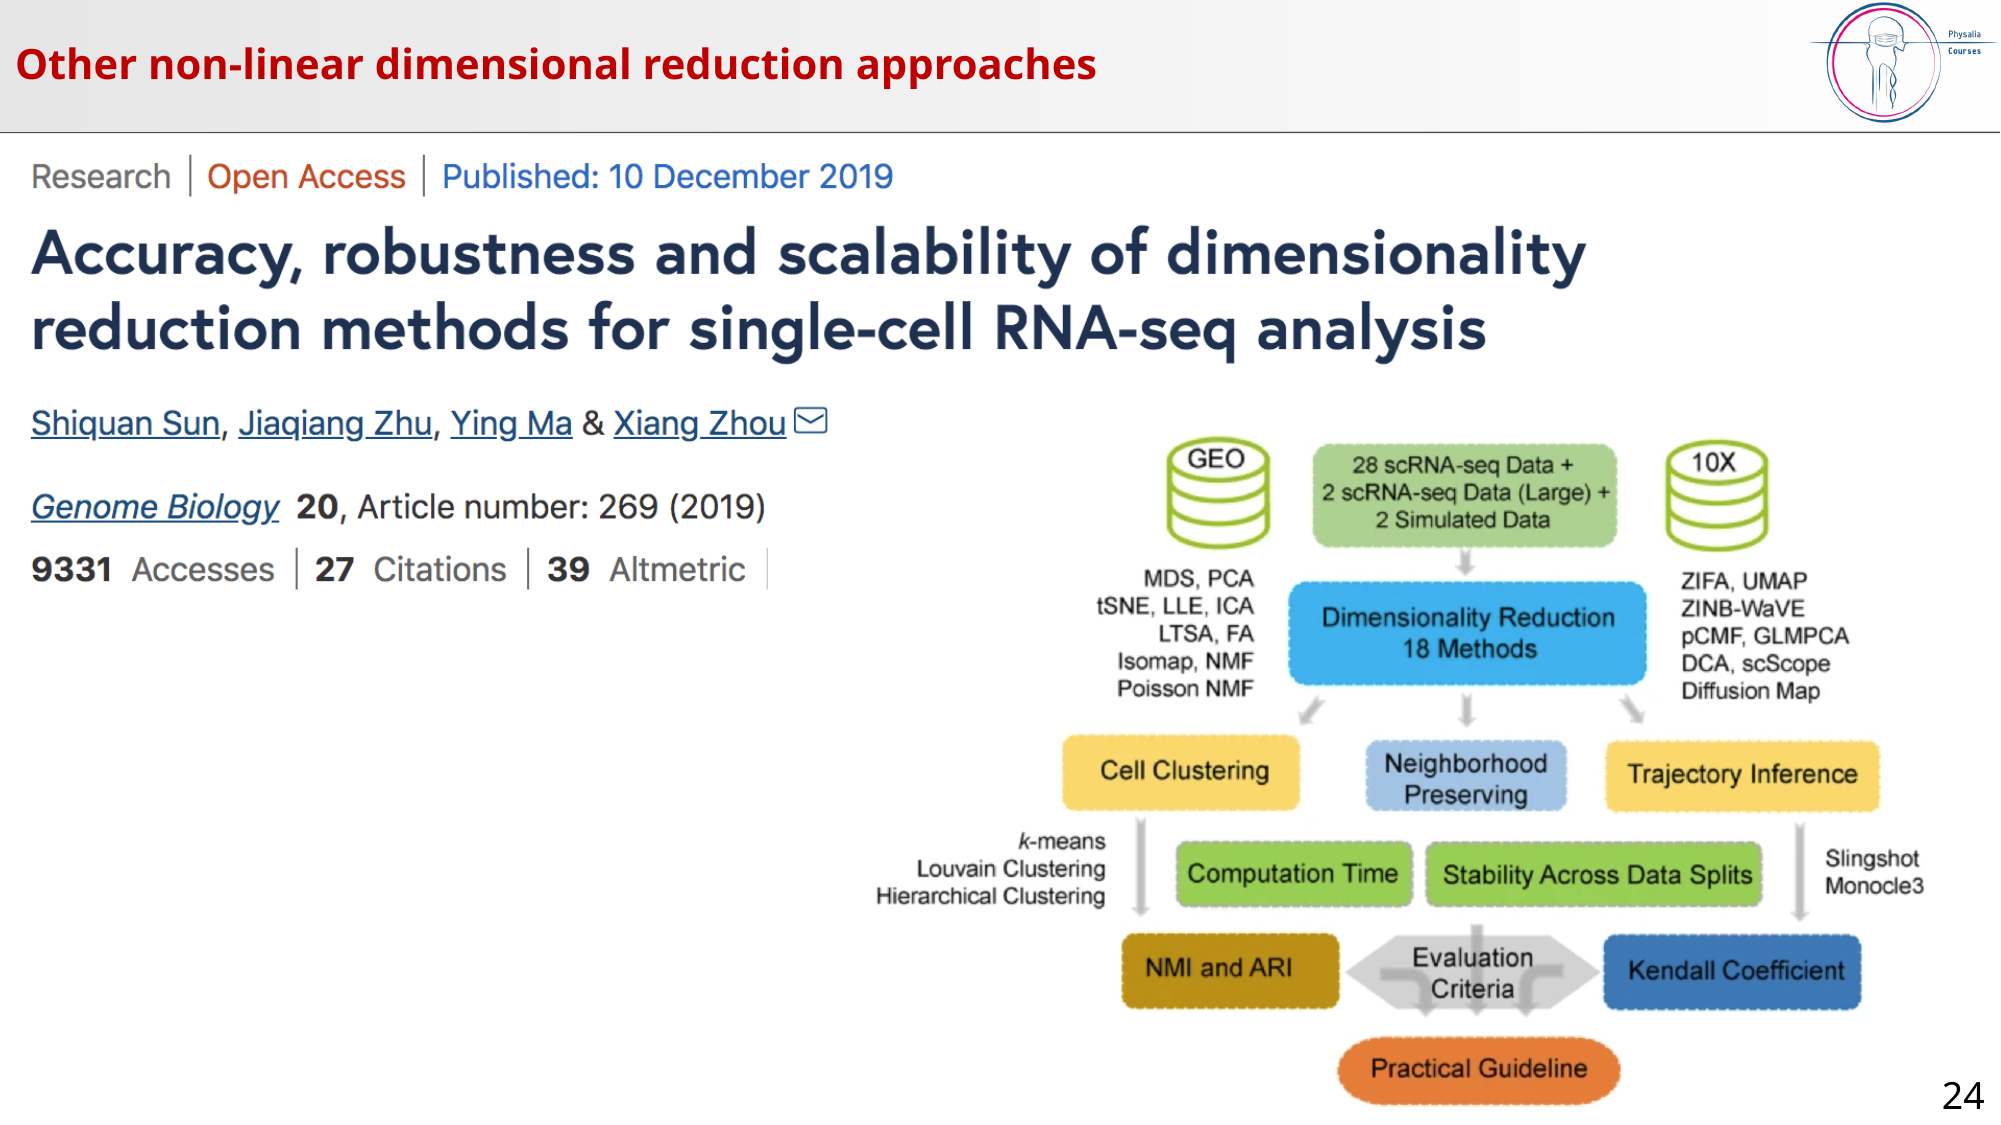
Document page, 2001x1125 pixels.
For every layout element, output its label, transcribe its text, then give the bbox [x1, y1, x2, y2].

picture [1773, 0, 2000, 130]
title Other non-linear dimensional reduction approaches [0, 0, 2000, 132]
picture [10, 138, 1937, 1114]
text_box 24 [1549, 1067, 2000, 1125]
